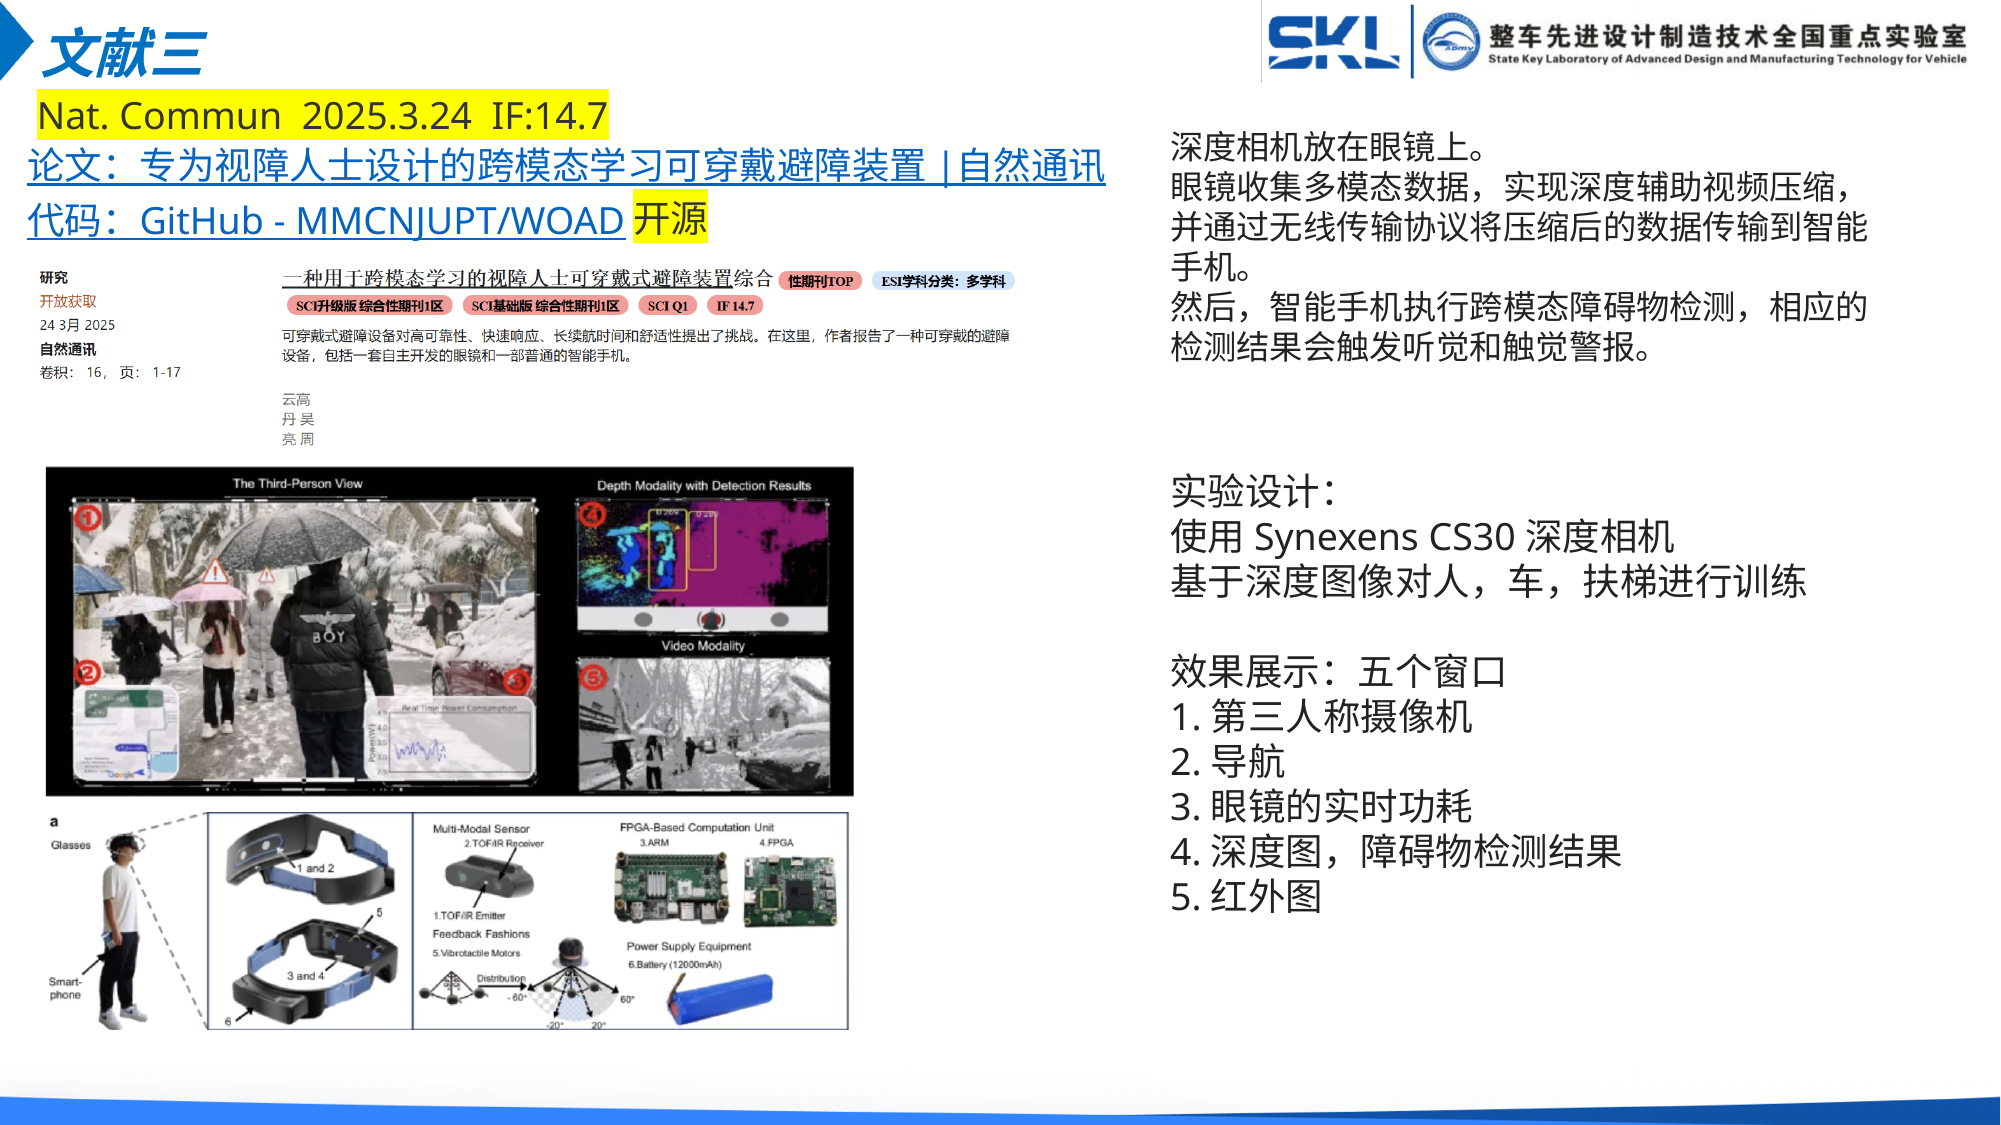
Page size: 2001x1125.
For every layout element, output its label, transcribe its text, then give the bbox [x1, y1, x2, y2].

text_box 实验设计： 使用Synexens CS30深度相机 基于深度图像对人，车，扶梯进行训练 效果展示：五个窗口 1.第三人称摄像机 2.导航 3.眼镜的实时功耗 4.深度图，障碍物检测结果 5.红外图 [1155, 460, 1922, 926]
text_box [12, 84, 1122, 446]
text_box 深度相机放在眼镜上。 眼镜收集多模态数据，实现深度辅助视频压缩，并通过无线传输协议将压缩后的数据传输到智能手机。 然后，智能手机执行跨模态障碍物检测，相应的检测结果会触发听觉和触觉警报。 [1155, 118, 1884, 374]
text_box 文献三 [25, 11, 440, 84]
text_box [45, 460, 862, 1030]
picture [0, 0, 2001, 1125]
